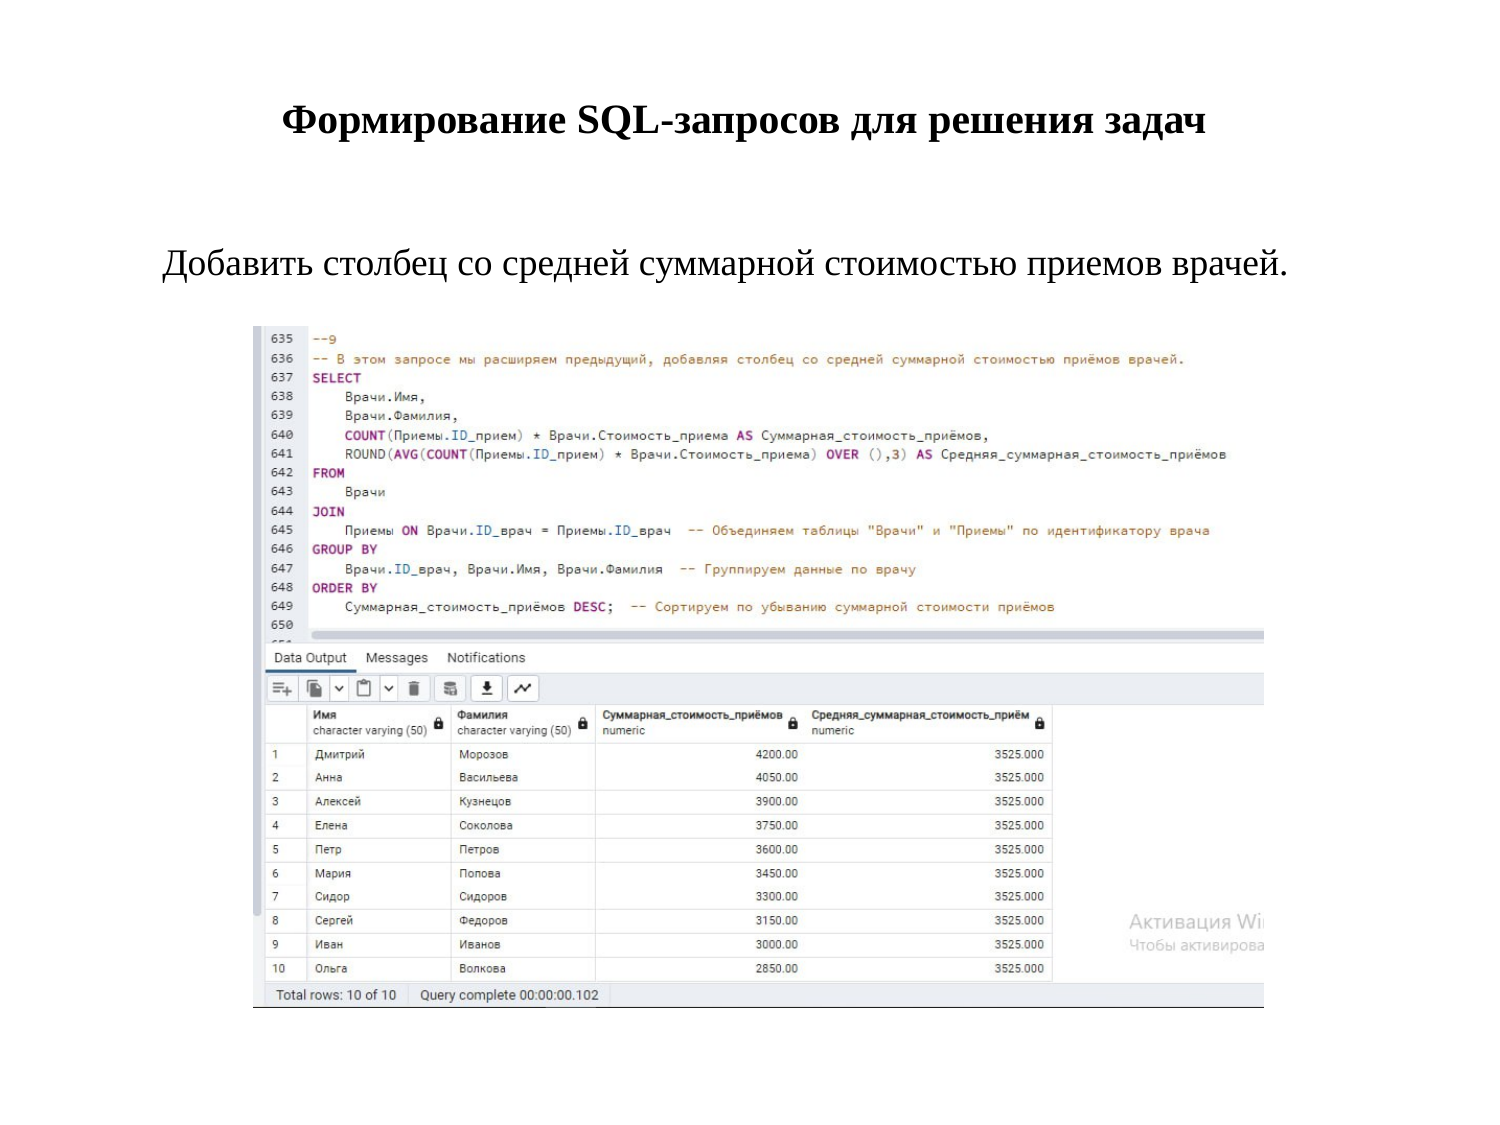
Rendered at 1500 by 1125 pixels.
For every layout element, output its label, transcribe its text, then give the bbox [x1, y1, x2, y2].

title Формирование SQL-запросов для решения задач [69, 37, 1420, 197]
text_box Добавить столбец со средней суммарной стоимостью приемов врачей. [147, 208, 1447, 291]
picture [253, 326, 1264, 1009]
